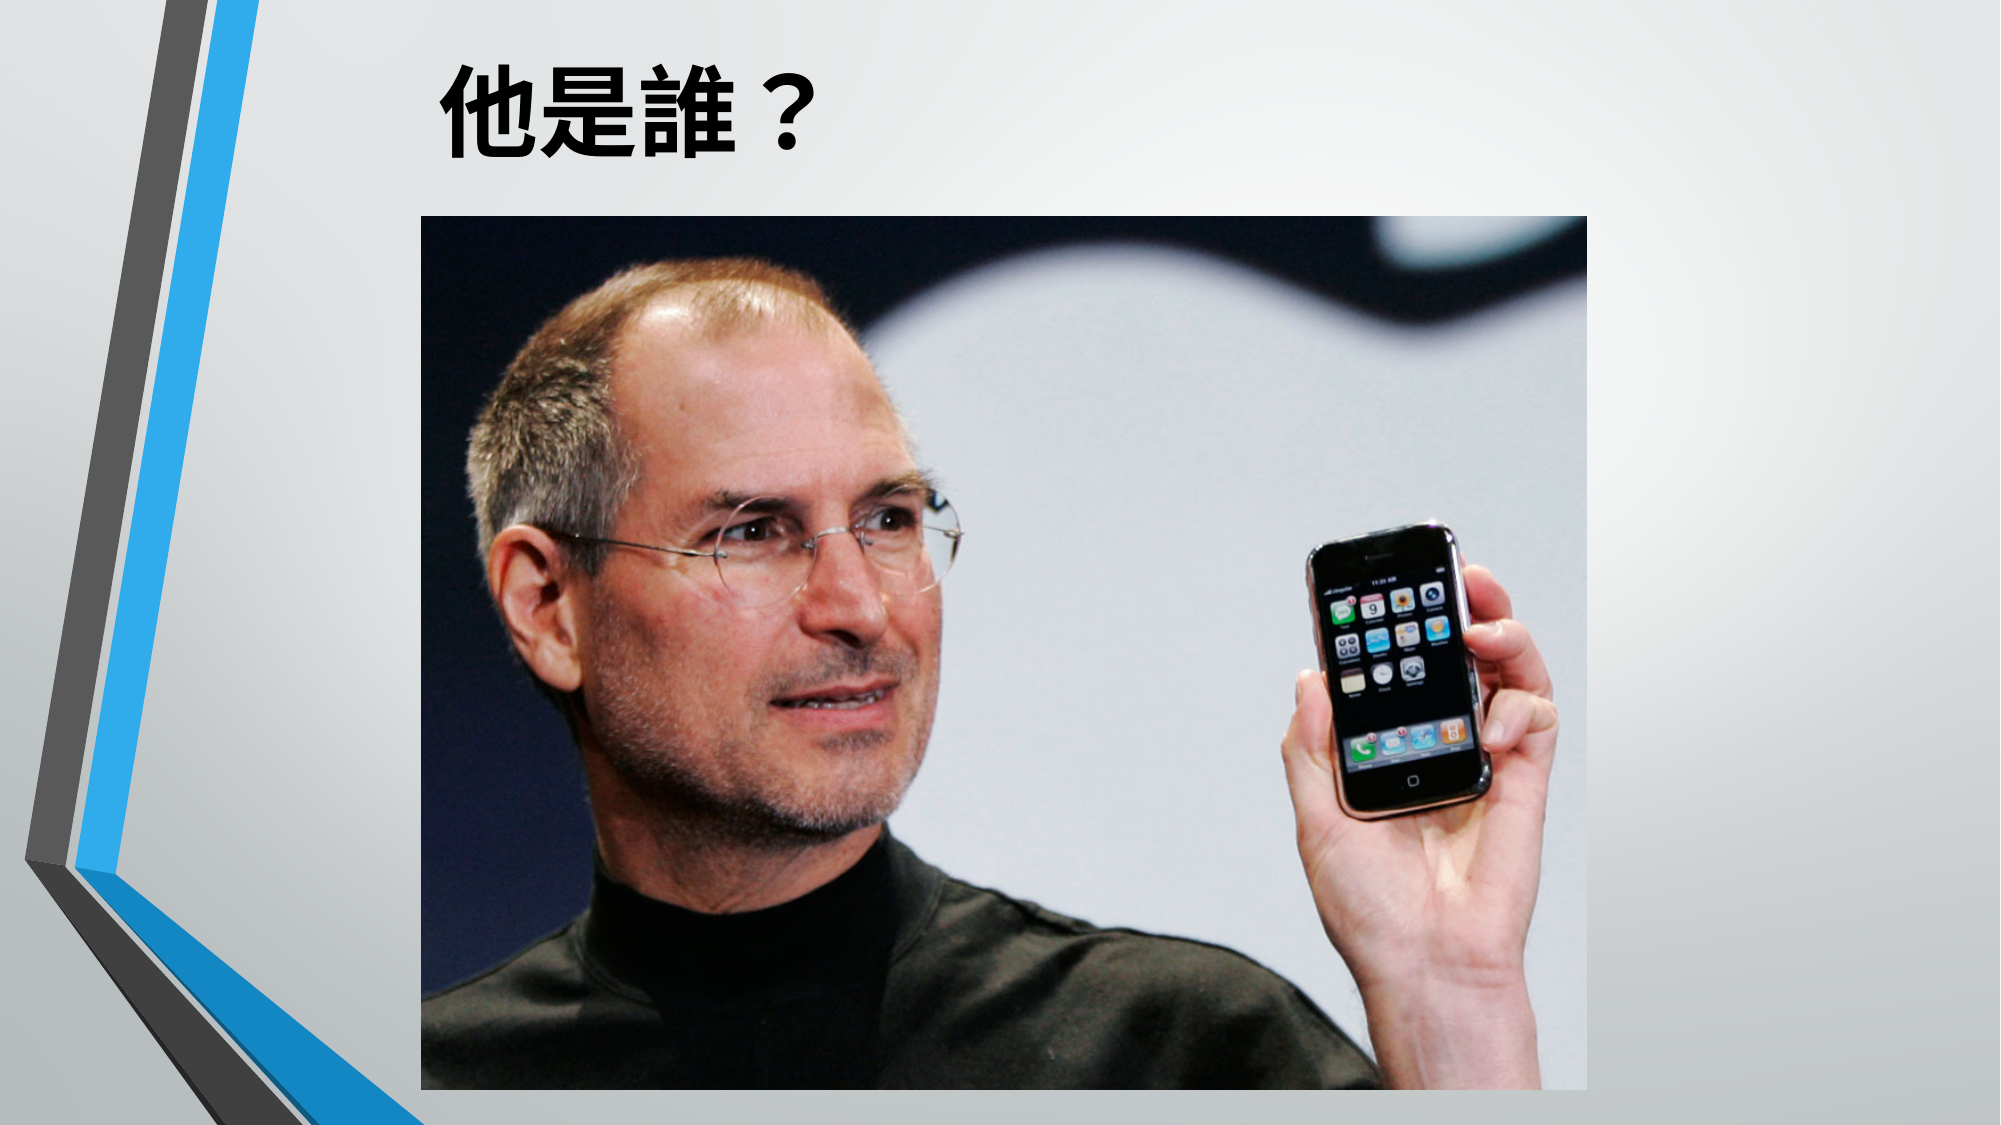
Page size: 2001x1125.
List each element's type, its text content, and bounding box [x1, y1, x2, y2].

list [421, 215, 1587, 1090]
text_box 他是誰？ [424, 42, 854, 178]
